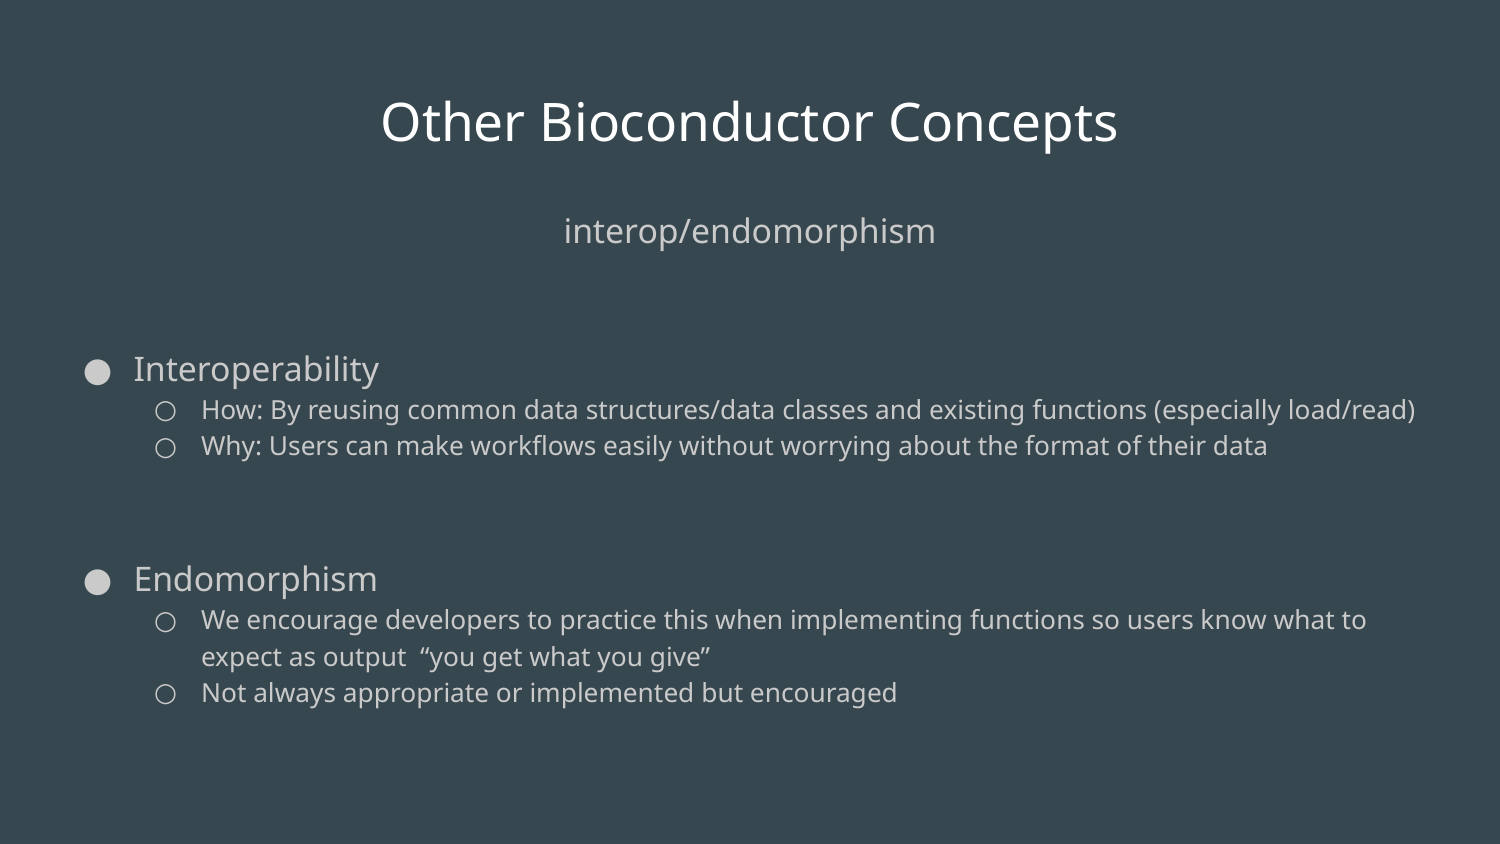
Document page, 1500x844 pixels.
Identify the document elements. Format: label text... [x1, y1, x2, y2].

title Other Bioconductor Concepts [51, 72, 1449, 167]
list interop/endomorphism Interoperability How: By reusing common data structures/data classes and existing functions (especially load/read) Why: Users can make workflows easily without worrying about the format of their data Endomorphism We encourage developers to practice this when implementing functions so users know what to expect as output “you get what you give” Not always appropriate or implemented but encouraged [51, 189, 1449, 750]
